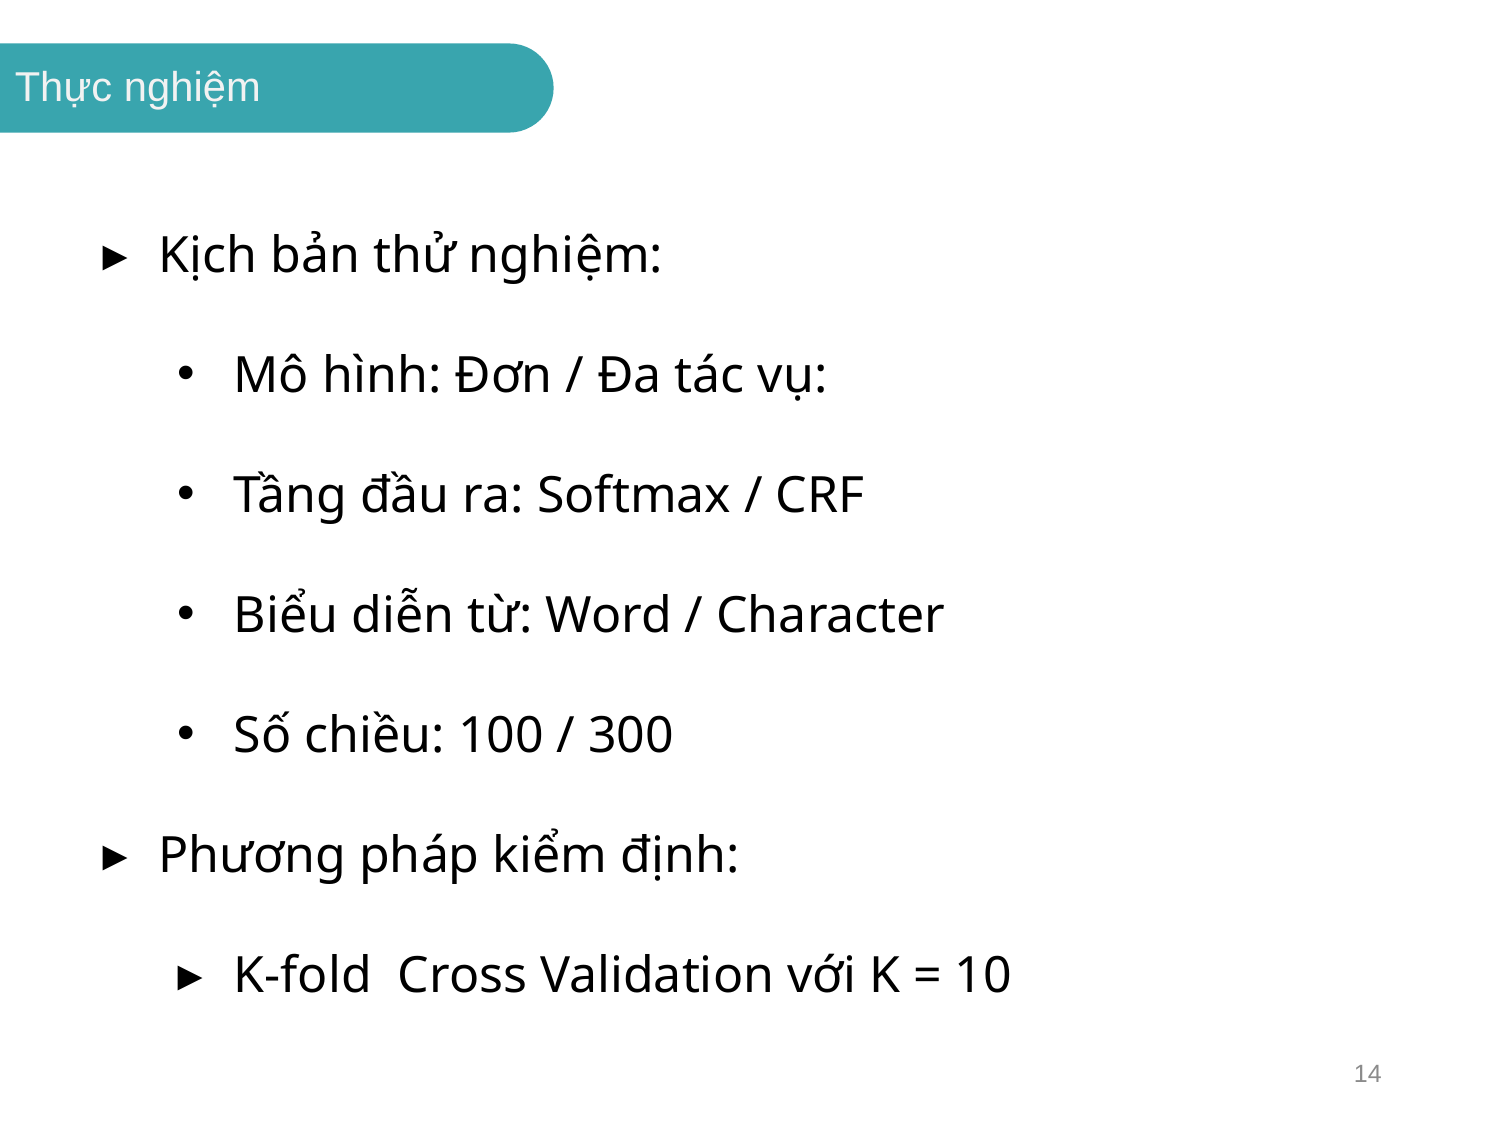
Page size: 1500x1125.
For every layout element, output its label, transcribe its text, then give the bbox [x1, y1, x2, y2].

text_box Kịch bản thử nghiệm: Mô hình: Đơn / Đa tác vụ: Tầng đầu ra: Softmax / CRF Biểu diễn từ: Word / Character Số chiều: 100 / 300 Phương pháp kiểm định: K-fold Cross Validation với K = 10 [87, 154, 1088, 1010]
list Thực nghiệm [0, 43, 575, 133]
slide_number 14 [1059, 1042, 1397, 1103]
